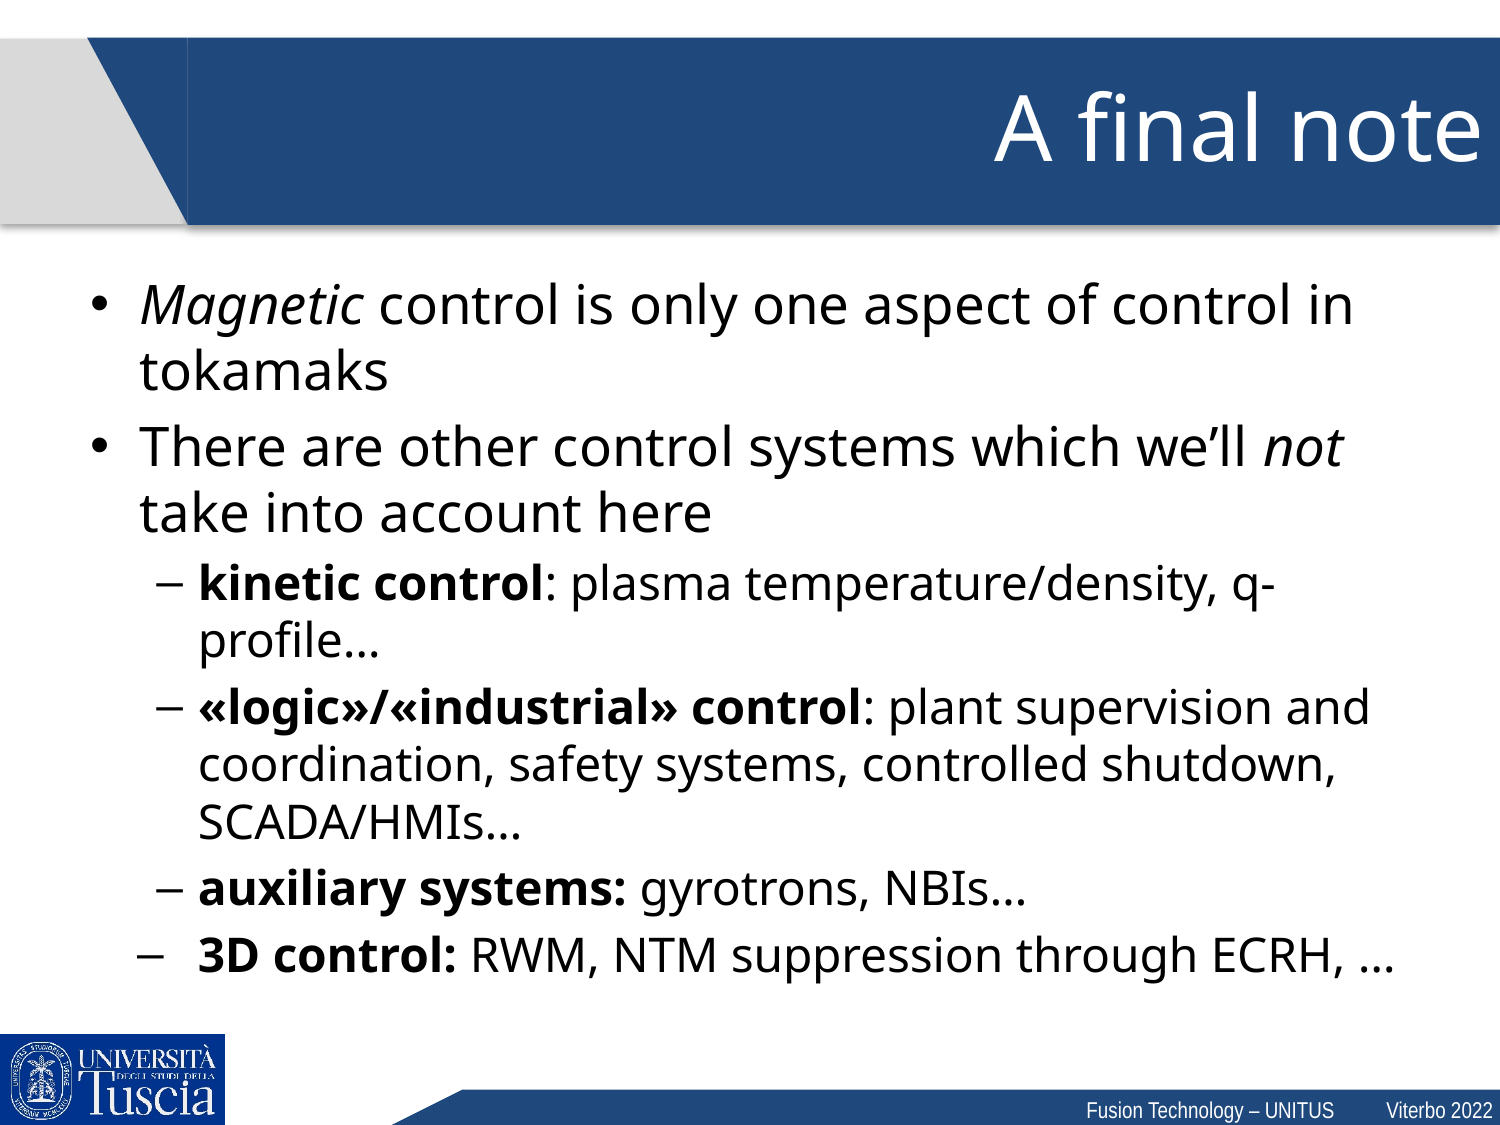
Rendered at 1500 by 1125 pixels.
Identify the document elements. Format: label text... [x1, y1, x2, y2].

title A final note [225, 62, 1500, 225]
list Magnetic control is only one aspect of control in tokamaks There are other control systems which we’ll not take into account here kinetic control: plasma temperature/density, q-profile… «logic»/«industrial» control: plant supervision and coordination, safety systems, controlled shutdown, SCADA/HMIs… auxiliary systems: gyrotrons, NBIs… 3D control: RWM, NTM suppression through ECRH, … [75, 262, 1425, 1005]
picture [0, 1034, 225, 1125]
